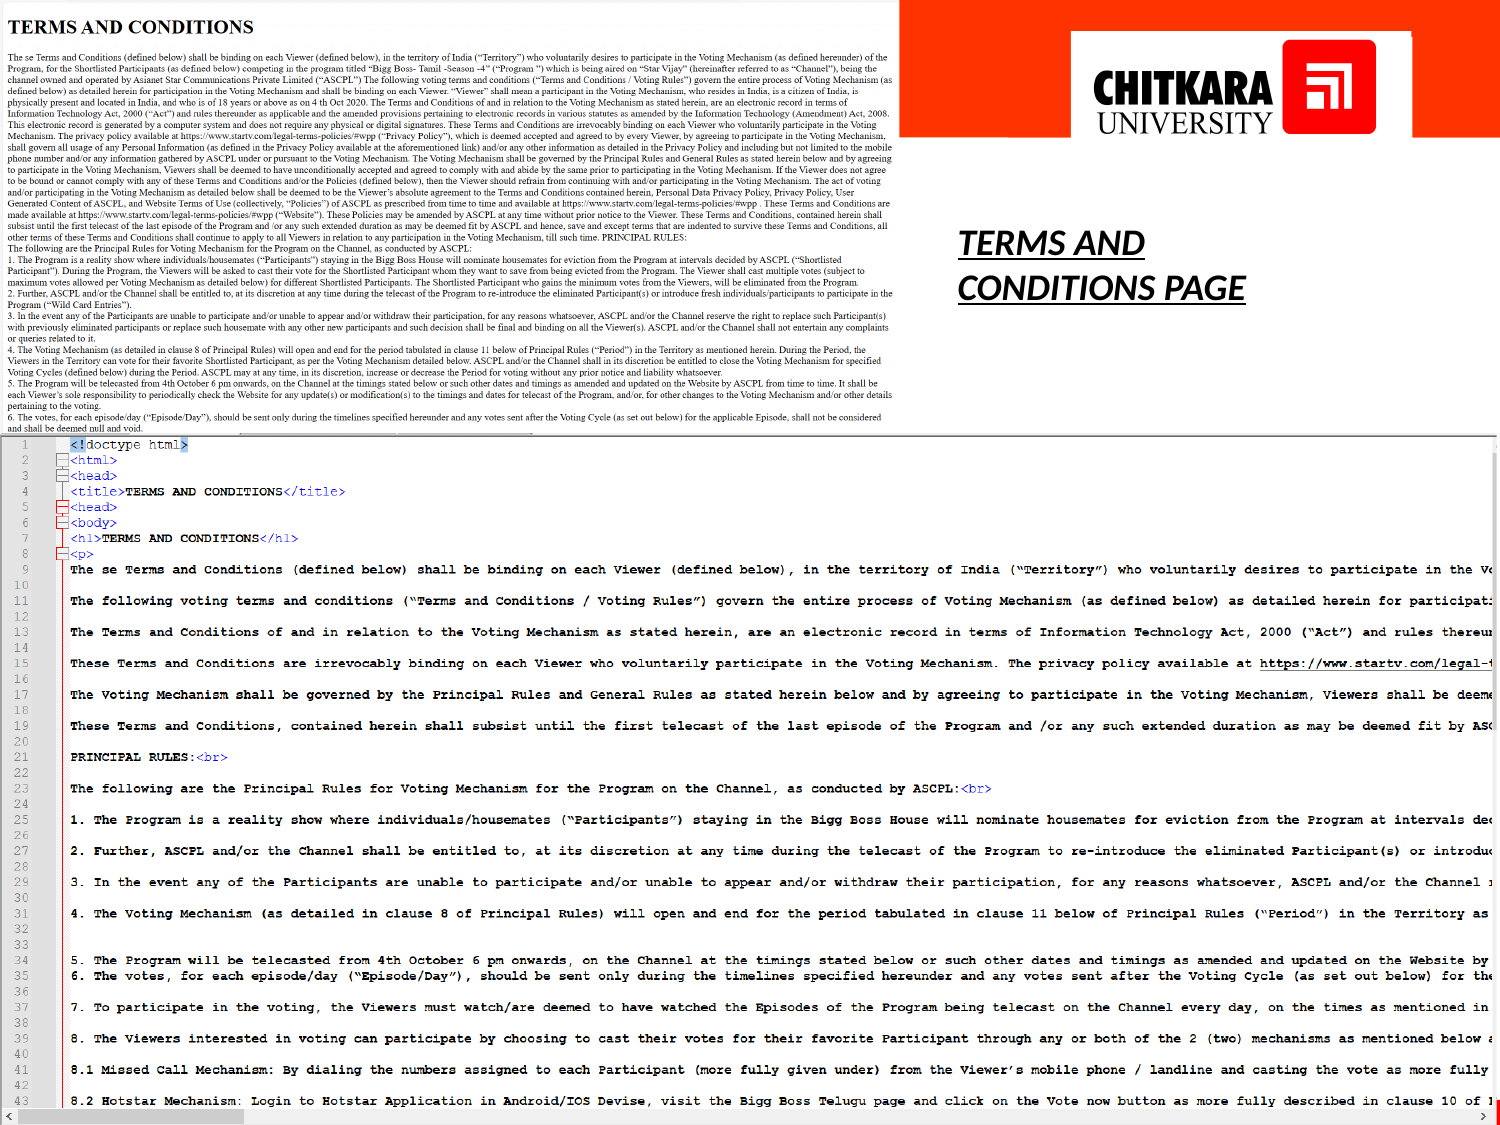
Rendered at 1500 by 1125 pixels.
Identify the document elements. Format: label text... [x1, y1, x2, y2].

picture [1074, 37, 1391, 138]
text_box TERMS AND CONDITIONS PAGE [942, 210, 1317, 315]
picture [0, 0, 1497, 1125]
